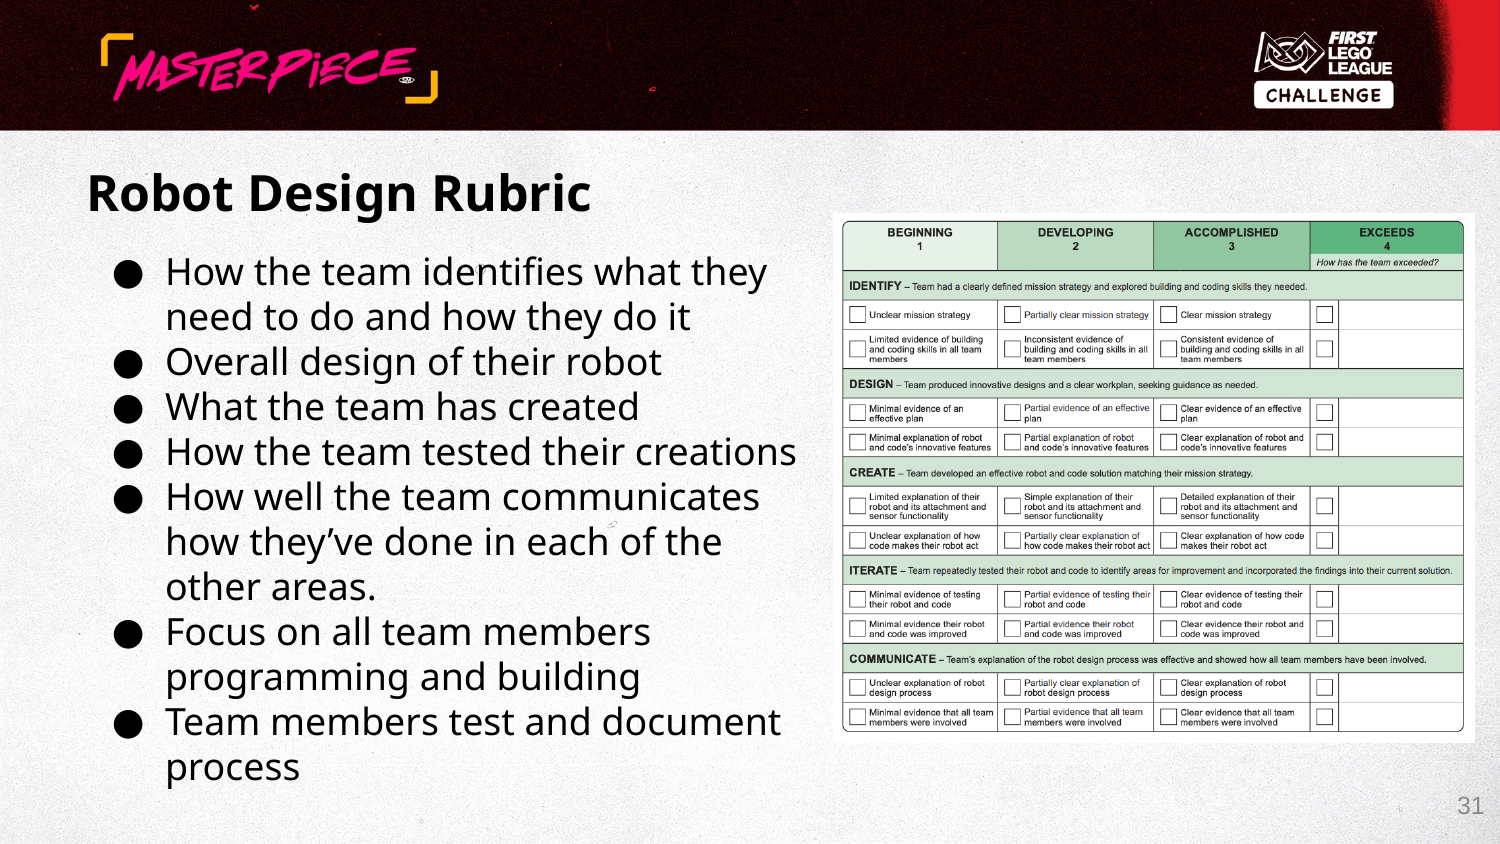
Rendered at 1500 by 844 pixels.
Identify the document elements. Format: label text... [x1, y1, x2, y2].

text_box [750, 172, 927, 232]
text_box How the team identifies what they need to do and how they do it Overall design of their robot What the team has created How the team tested their creations How well the team communicates how they’ve done in each of the other areas. Focus on all team members programming and building Team members test and document process [75, 232, 834, 822]
title Robot Design Rubric [75, 155, 1435, 232]
slide_number 31 [1162, 782, 1500, 828]
picture [0, 0, 1500, 844]
